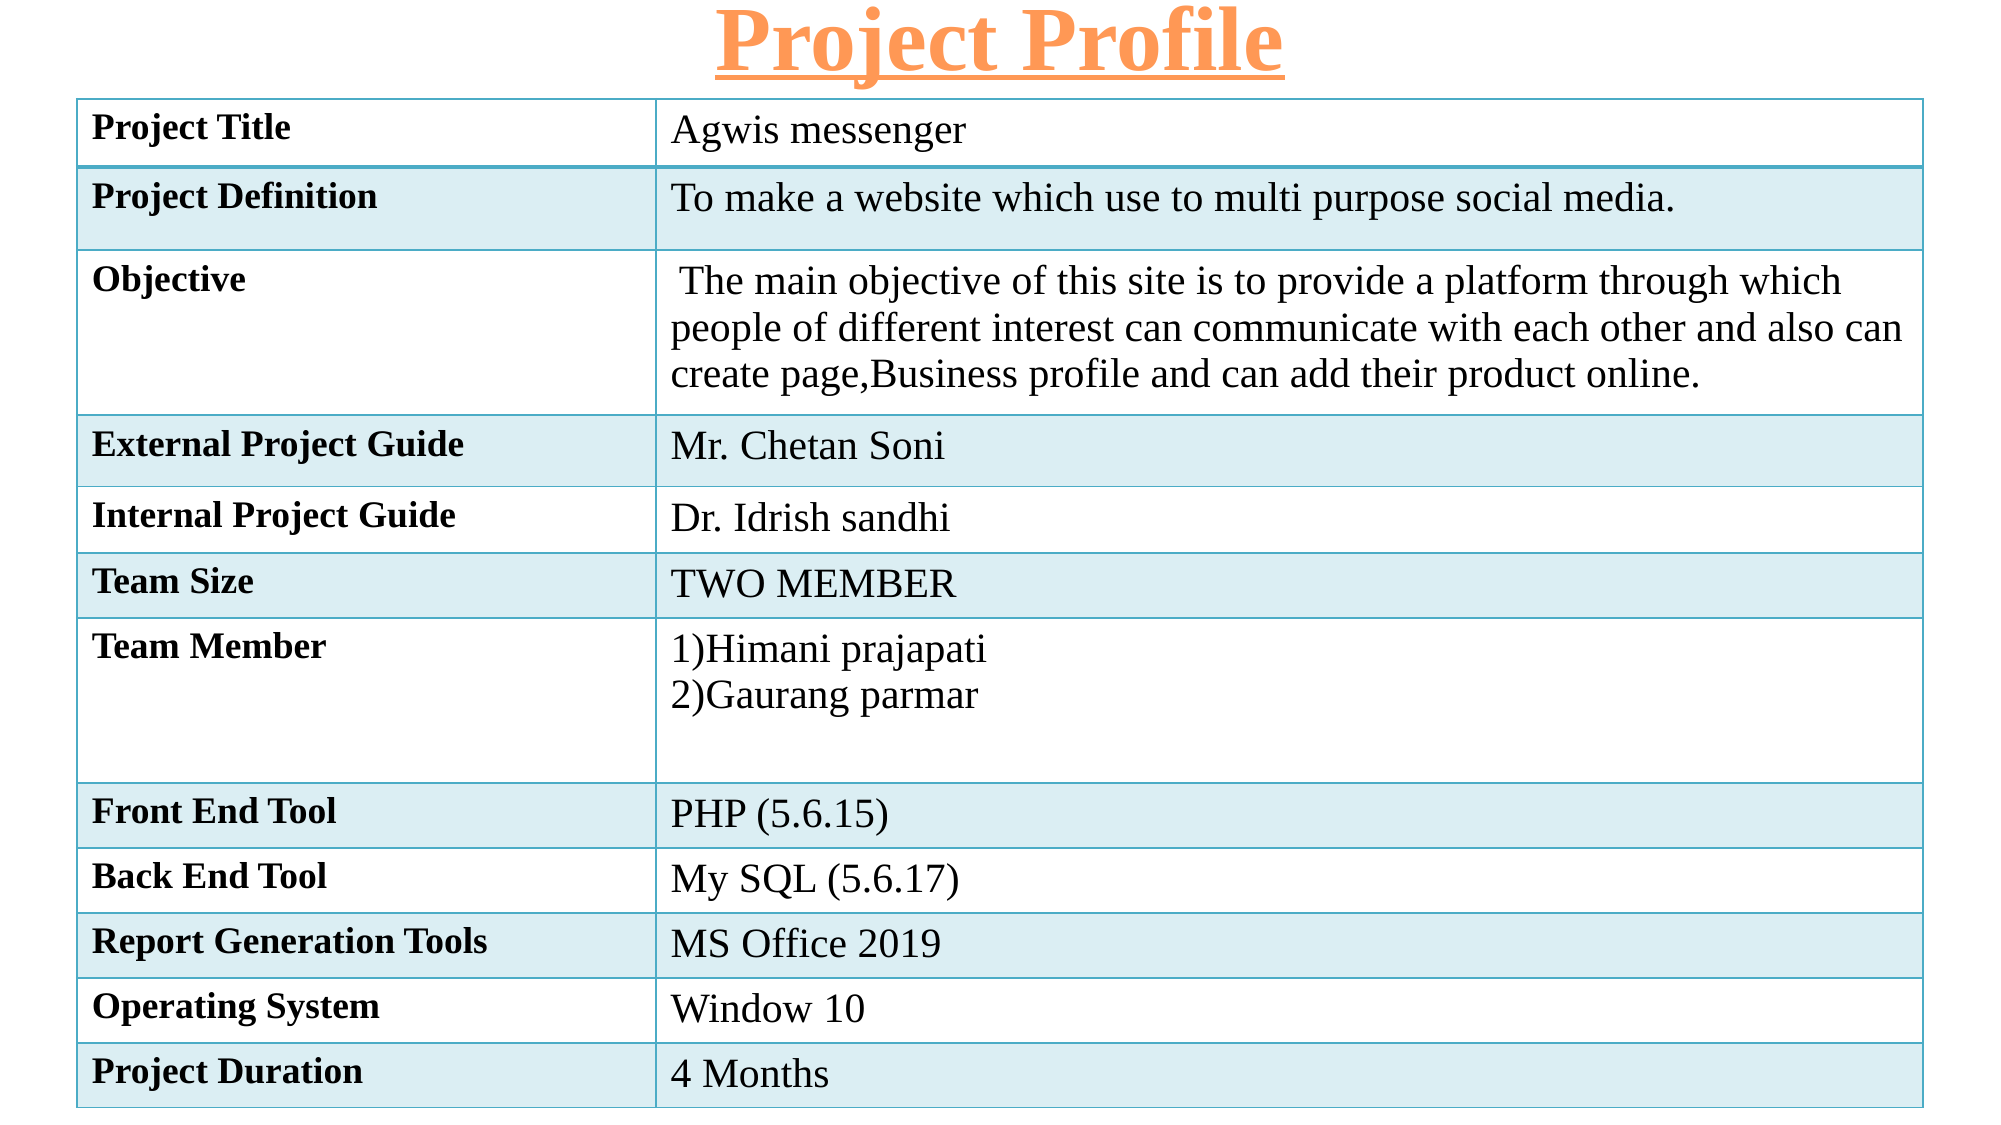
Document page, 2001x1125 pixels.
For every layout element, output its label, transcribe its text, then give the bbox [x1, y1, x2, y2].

table_cell 4 Months [657, 1044, 1922, 1107]
table_cell Mr. Chetan Soni [657, 416, 1922, 486]
table_cell Objective [78, 251, 655, 414]
table_cell Project Definition [78, 169, 655, 249]
table_cell My SQL (5.6.17) [657, 849, 1922, 912]
table_cell Project Duration [78, 1044, 655, 1107]
table_cell Report Generation Tools [78, 914, 655, 977]
table_cell 1)Himani prajapati 2)Gaurang parmar [657, 619, 1922, 782]
text_box Project Profile [589, 0, 1411, 96]
table_cell Team Size [78, 554, 655, 617]
table_cell Operating System [78, 979, 655, 1042]
table_cell Window 10 [657, 979, 1922, 1042]
table_cell Back End Tool [78, 849, 655, 912]
table_cell PHP (5.6.15) [657, 784, 1922, 847]
table_cell MS Office 2019 [657, 914, 1922, 977]
table_cell Team Member [78, 619, 655, 782]
table_cell External Project Guide [78, 416, 655, 486]
table_cell Front End Tool [78, 784, 655, 847]
table_cell Internal Project Guide [78, 487, 655, 552]
table_cell Dr. Idrish sandhi [657, 487, 1922, 552]
table_cell The main objective of this site is to provide a platform through which people of different interest can communicate with each other and also can create page,Business profile and can add their product online. [657, 251, 1922, 414]
table_cell To make a website which use to multi purpose social media. [657, 169, 1922, 249]
table_header Agwis messenger [657, 100, 1922, 165]
table_header Project Title [78, 100, 655, 165]
table_cell TWO MEMBER [657, 554, 1922, 617]
